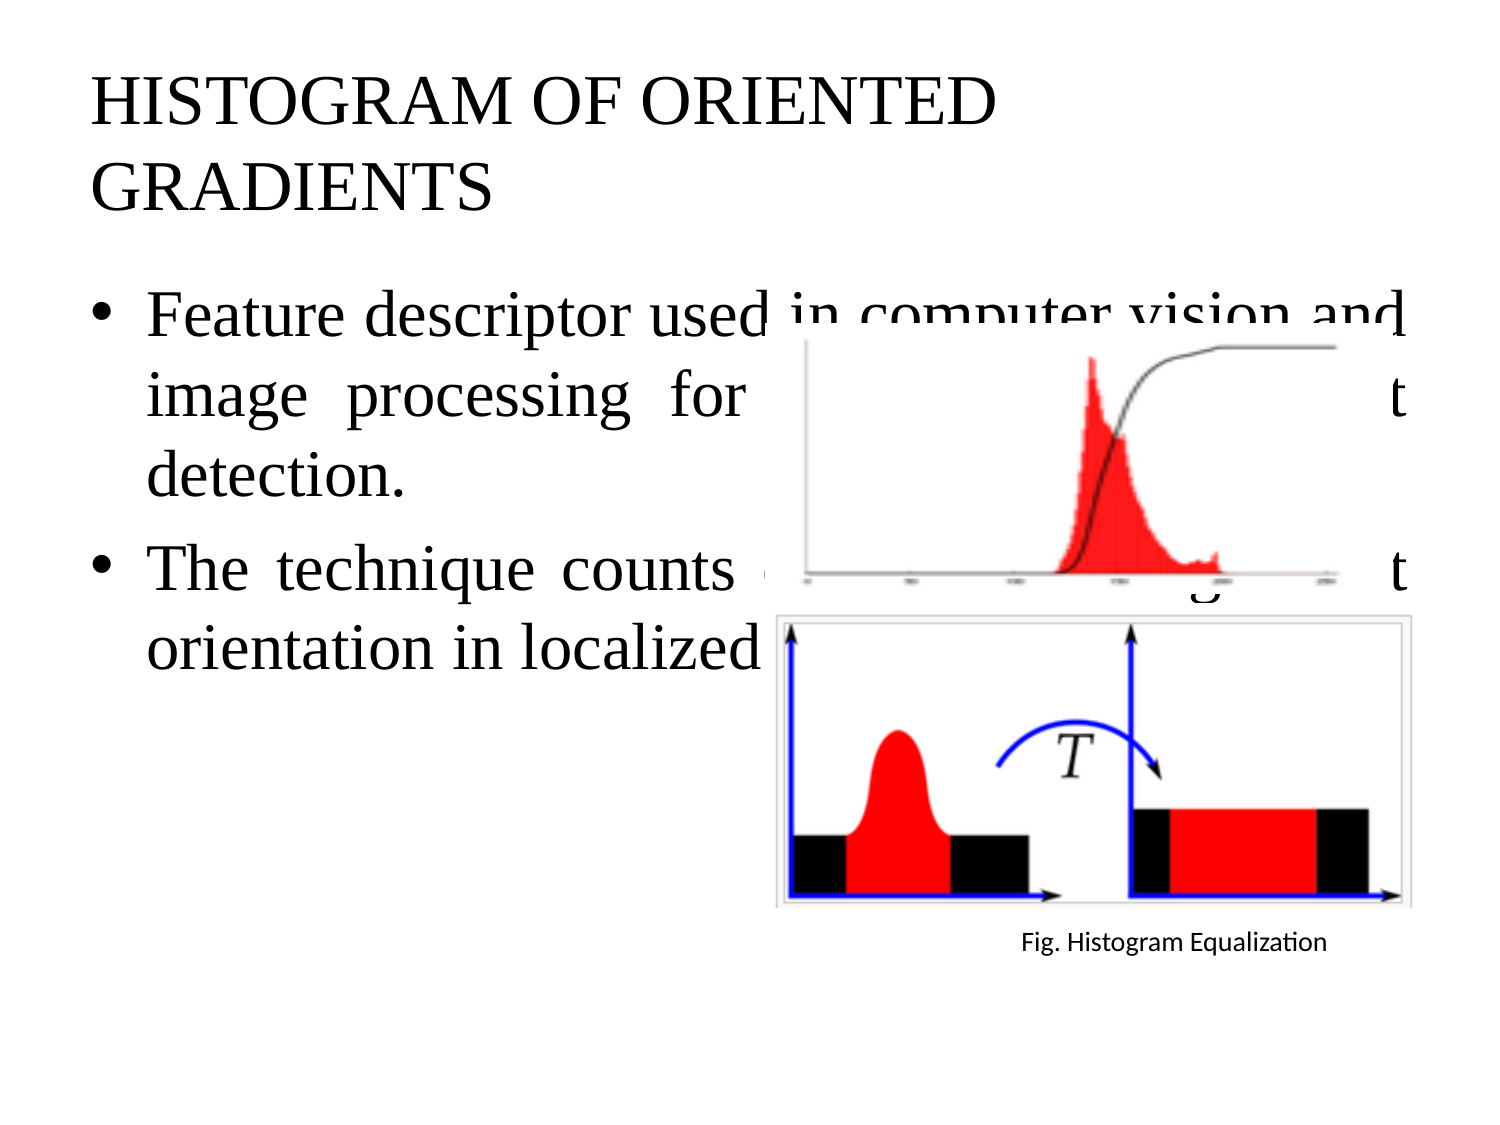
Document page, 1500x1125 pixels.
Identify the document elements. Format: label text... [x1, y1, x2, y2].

title HISTOGRAM OF ORIENTED GRADIENTS [75, 45, 1425, 233]
text_box Fig. Histogram Equalization [1006, 916, 1422, 965]
picture [765, 323, 1394, 595]
list Feature descriptor used in computer vision and image processing for the purpose of object detection. The technique counts occurrences of gradient orientation in localized portions of an image. [75, 262, 1425, 1005]
picture [765, 602, 1422, 909]
